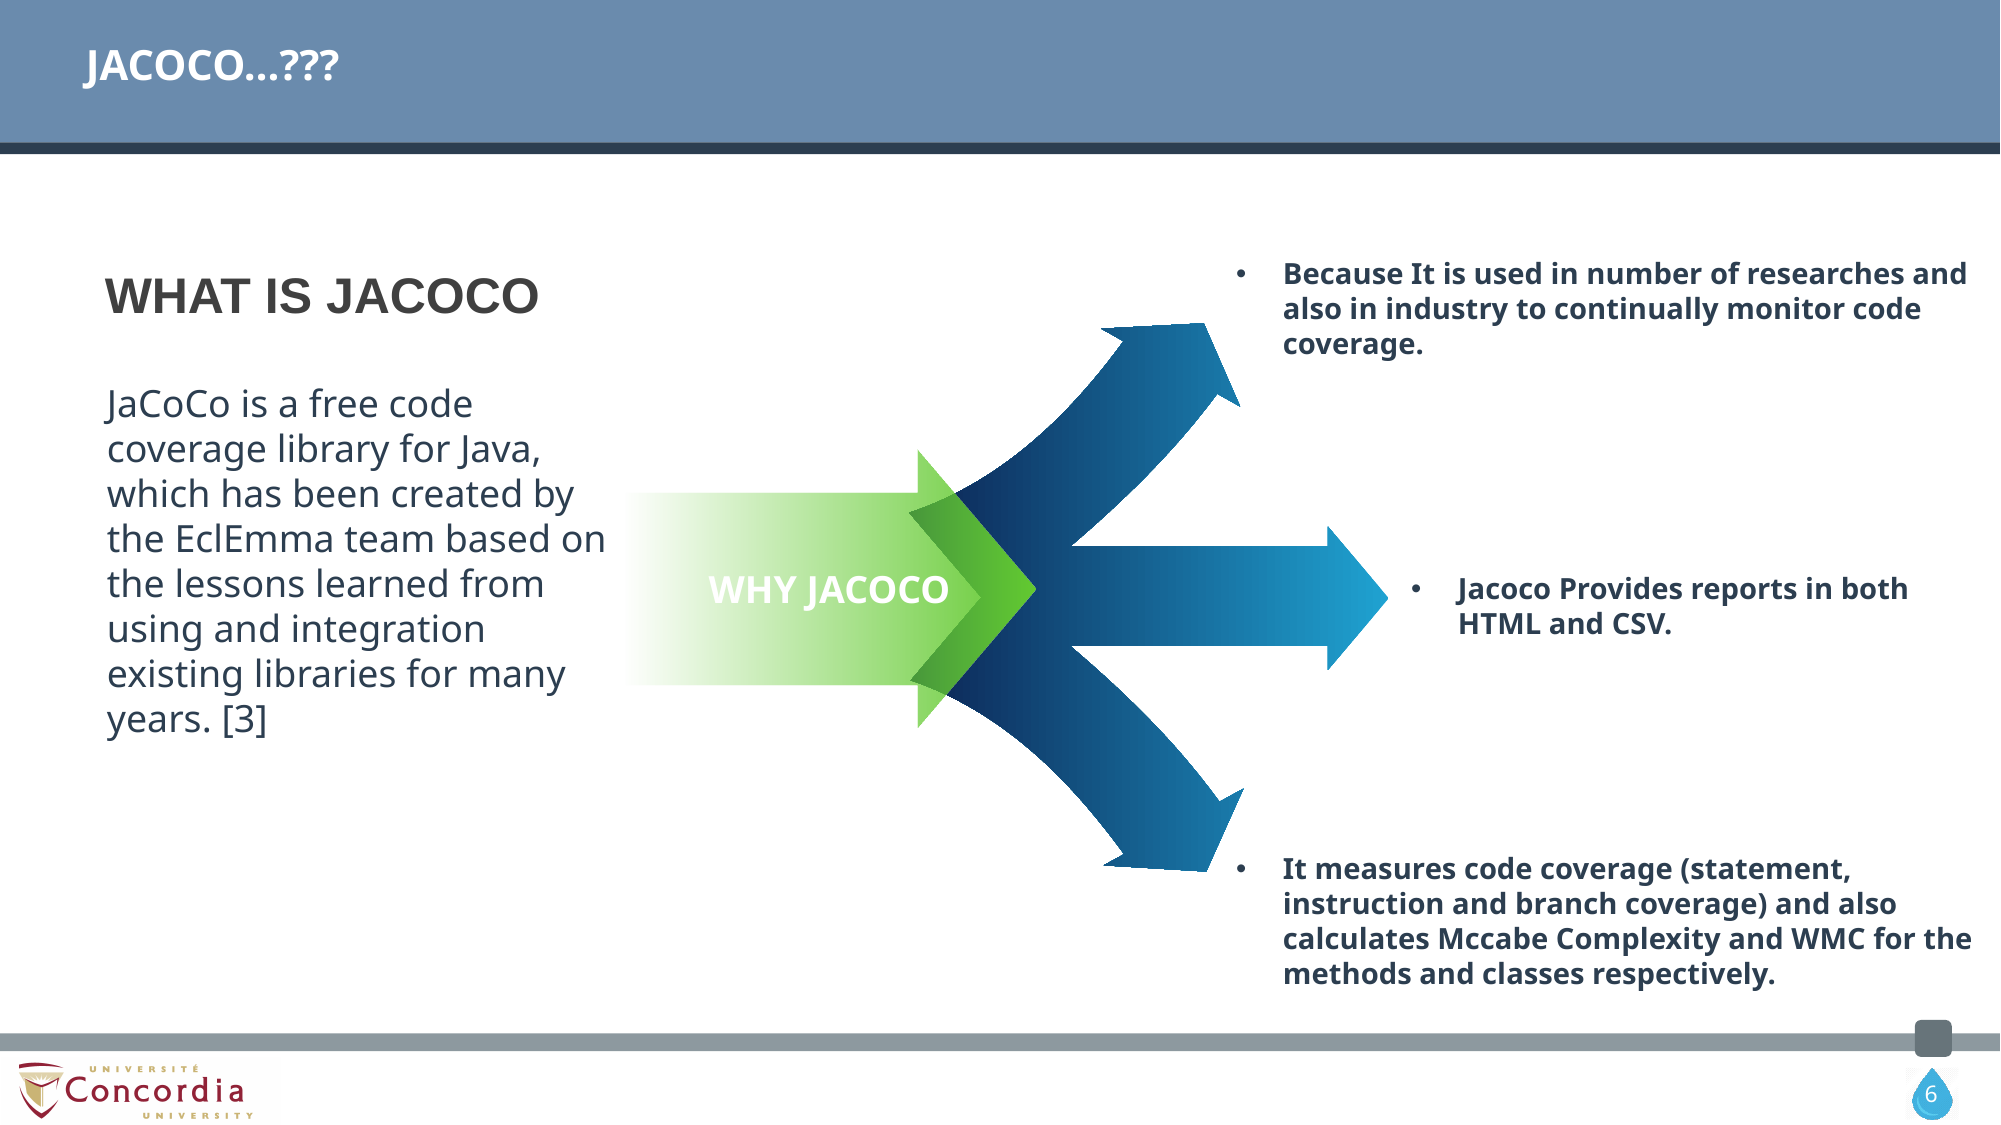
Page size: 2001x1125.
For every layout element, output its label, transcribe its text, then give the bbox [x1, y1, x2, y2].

title JACOCO…??? [70, 2, 1932, 133]
picture [1, 1057, 281, 1125]
text_box JaCoCo is a free code coverage library for Java, which has been created by the EclEmma team based on the lessons learned from using and integration existing libraries for many years. [3] [92, 373, 623, 748]
text_box WHAT IS JACOCO [82, 255, 563, 331]
text_box It measures code coverage (statement, instruction and branch coverage) and also calculates Mccabe Complexity and WMC for the methods and classes respectively. [1235, 843, 1978, 998]
text_box Jacoco Provides reports in both HTML and CSV. [1411, 563, 1939, 648]
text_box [623, 323, 1389, 872]
text_box Because It is used in number of researches and also in industry to continually monitor code coverage. [1235, 248, 1978, 368]
slide_number 6 [1885, 1062, 1978, 1125]
